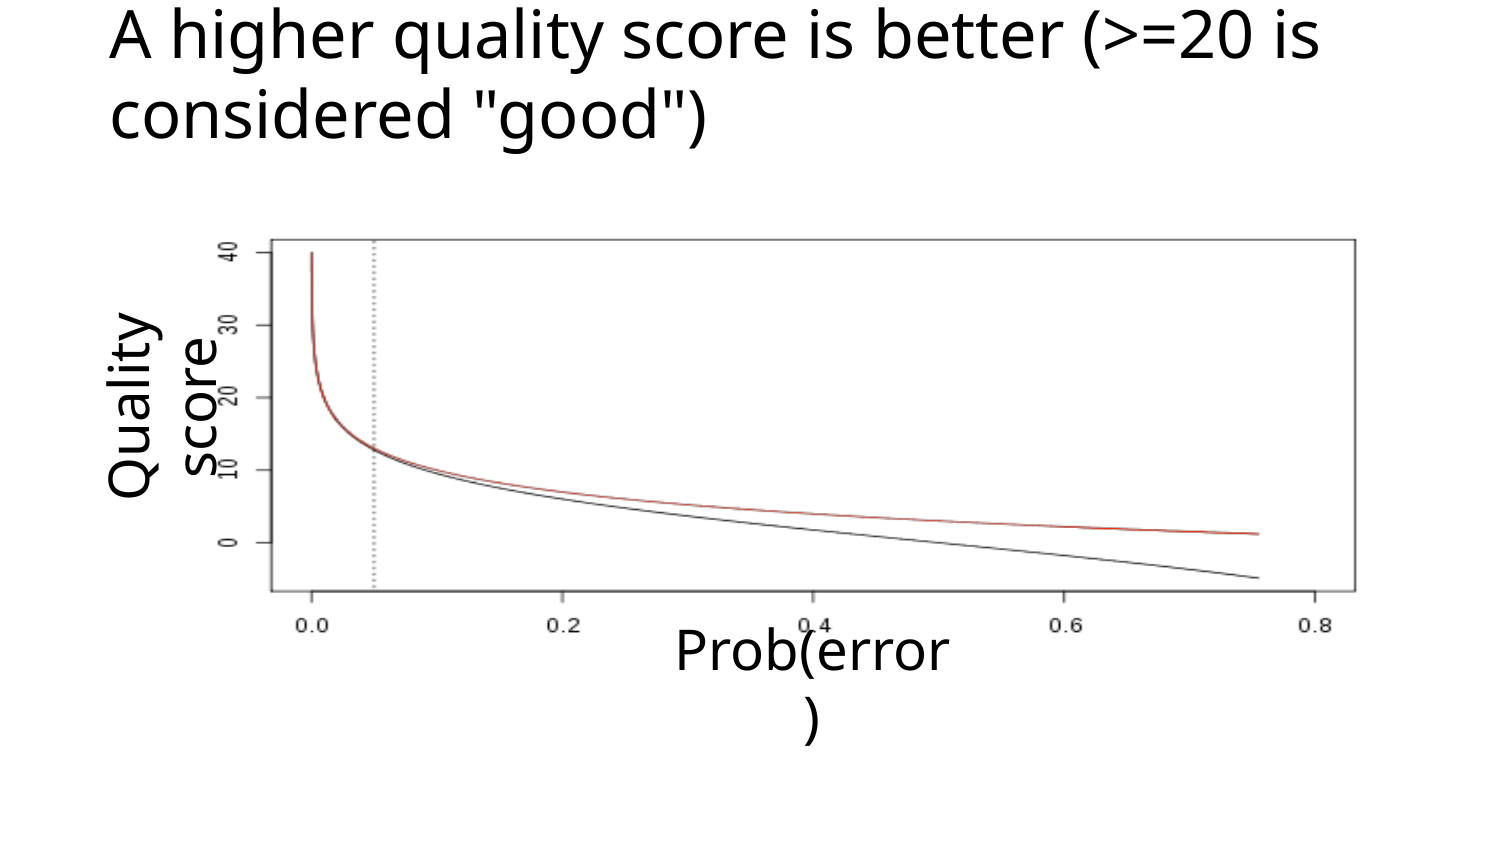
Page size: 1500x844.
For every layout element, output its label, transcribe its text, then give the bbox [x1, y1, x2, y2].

text_box Quality score [117, 273, 197, 541]
picture [202, 232, 1385, 647]
text_box Prob(error) [666, 654, 959, 714]
title A higher quality score is better (>=20 is considered "good") [103, 0, 1487, 165]
